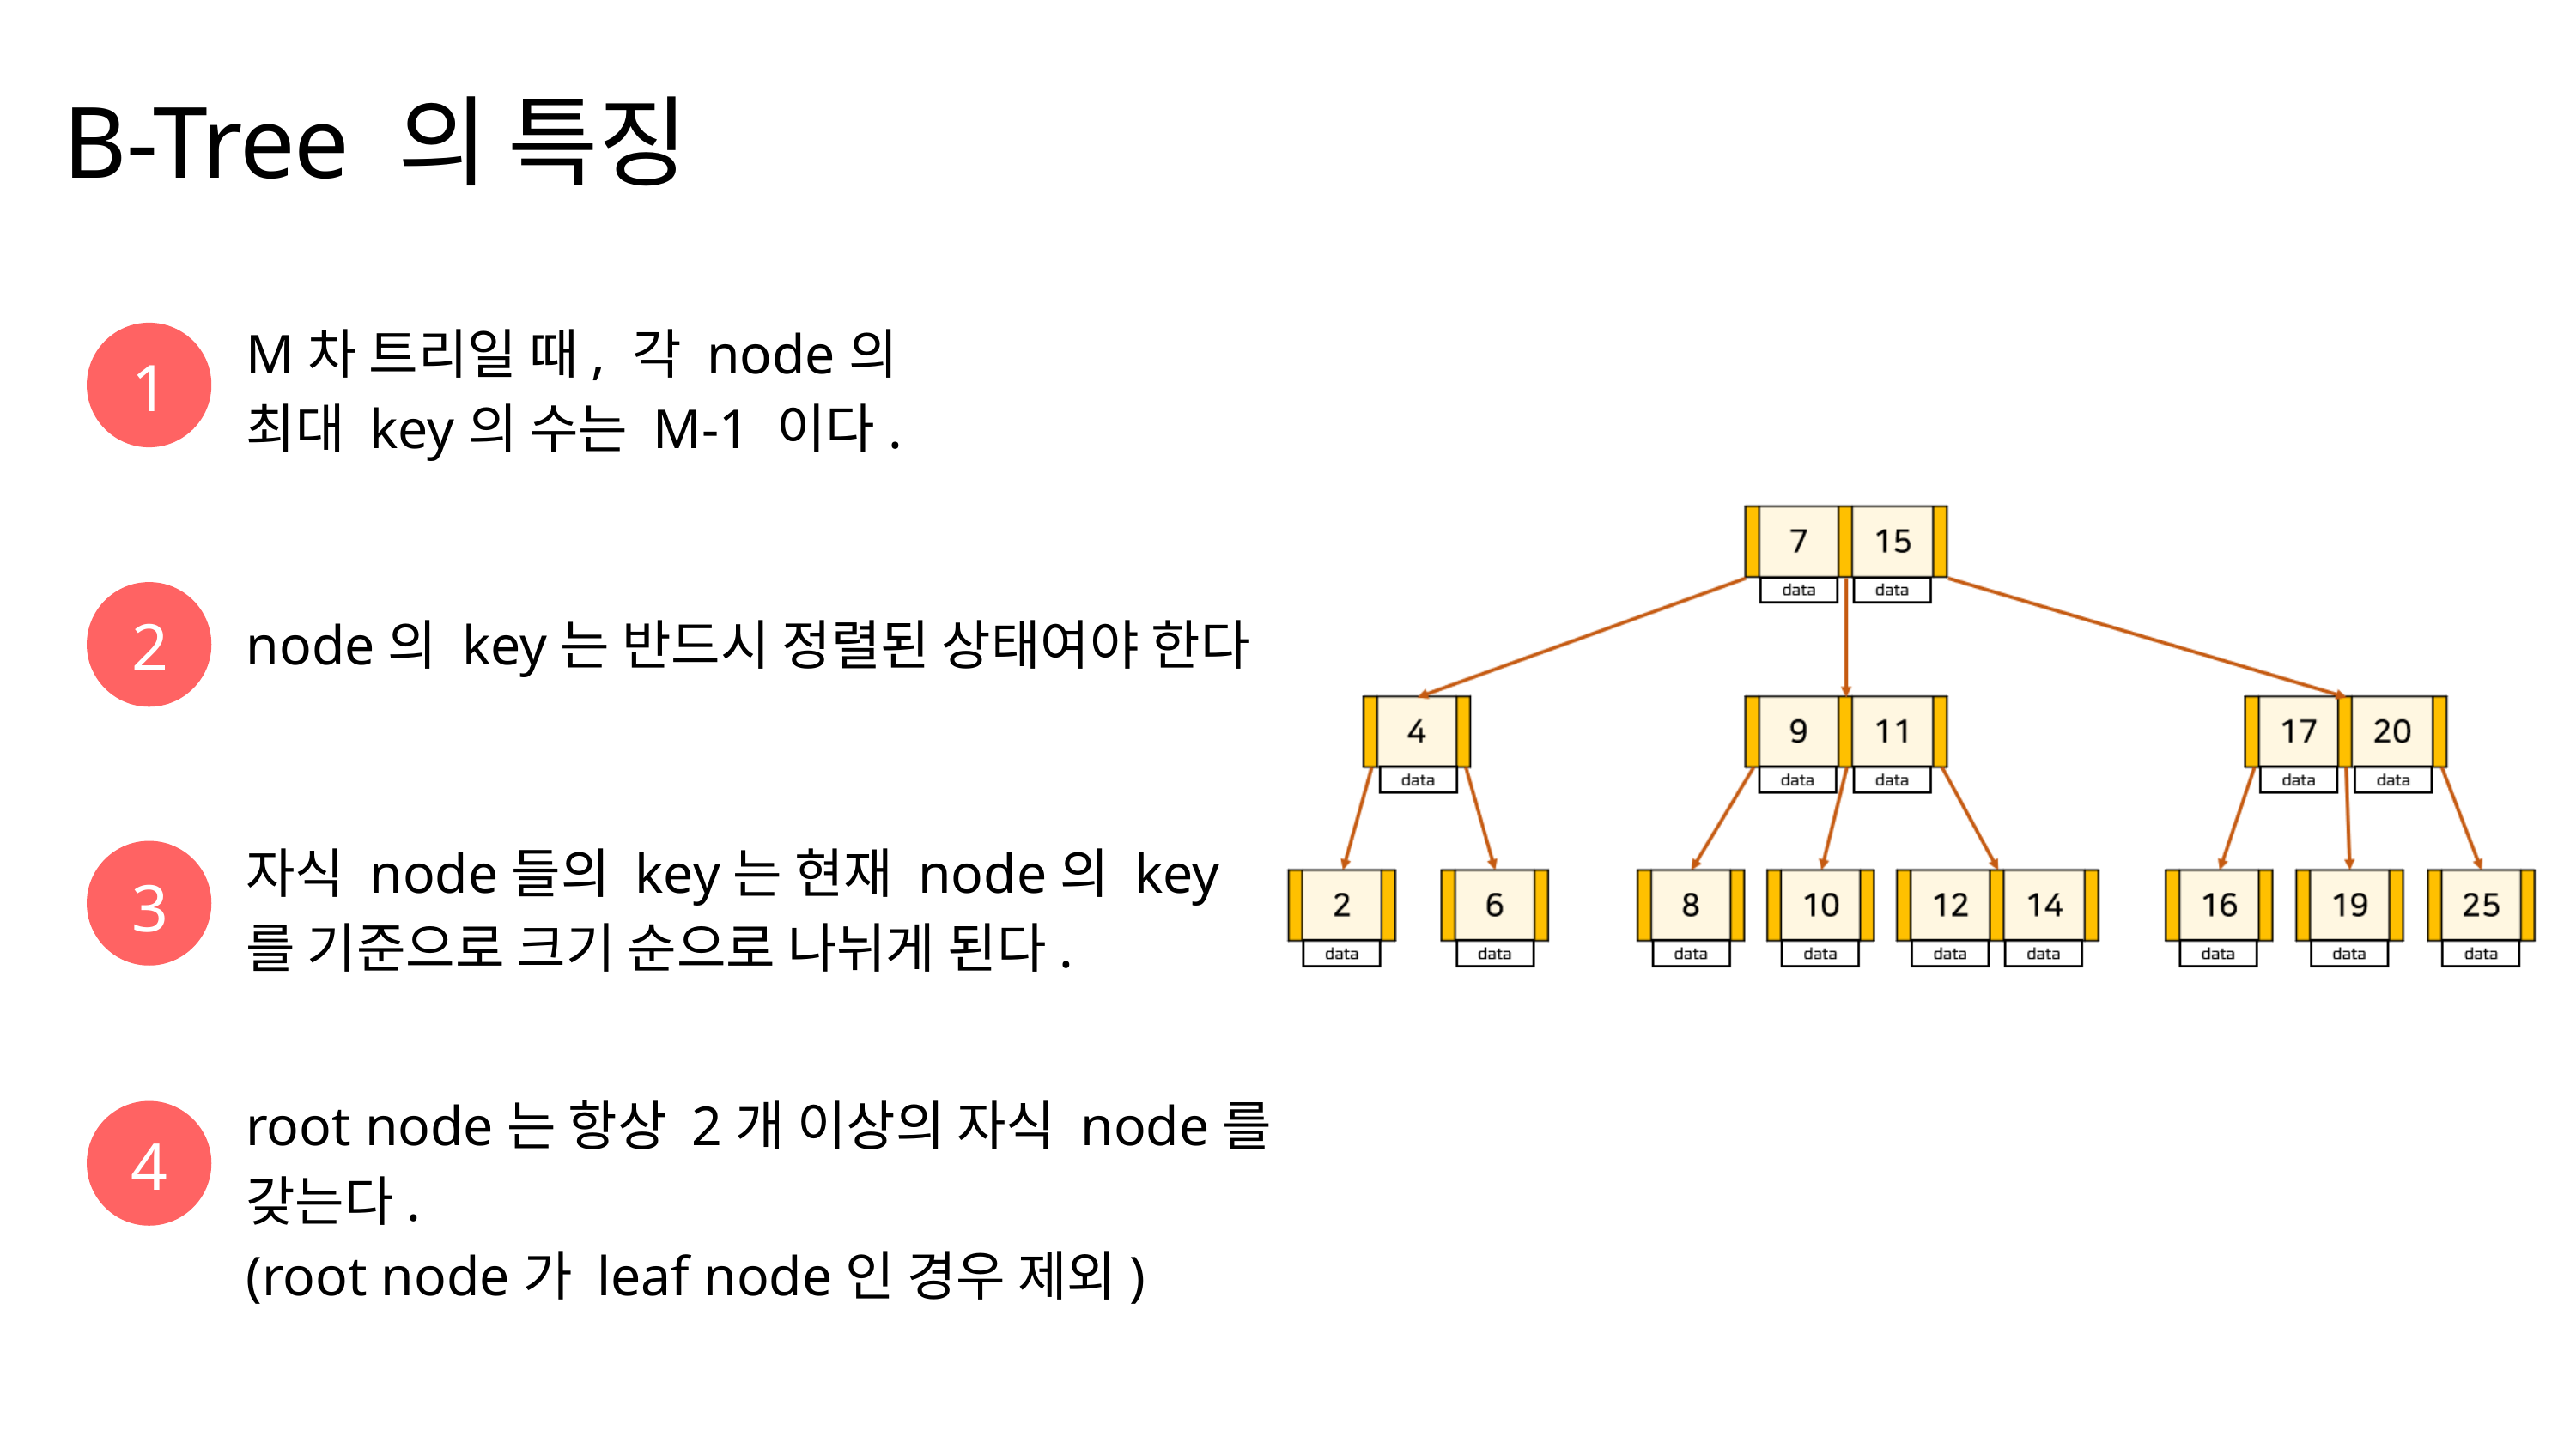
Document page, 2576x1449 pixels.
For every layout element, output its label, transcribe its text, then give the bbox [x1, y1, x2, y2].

text_box root node는 항상 2개 이상의 자식 node를 갖는다. (root node가 leaf node인 경우 제외) [246, 1081, 1431, 1307]
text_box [86, 322, 212, 448]
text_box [86, 581, 212, 707]
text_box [86, 1100, 212, 1226]
text_box 자식 node들의 key는 현재 node의 key를 기준으로 크기 순으로 나뉘게 된다. [246, 828, 1232, 979]
text_box [1266, 477, 2567, 1002]
text_box node의 key는 반드시 정렬된 상태여야 한다. [246, 600, 1266, 676]
text_box B-Tree 의 특징 [64, 59, 697, 198]
text_box M차 트리일 때, 각 node의 최대 key의 수는 M-1 이다. [246, 309, 982, 460]
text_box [86, 840, 212, 966]
